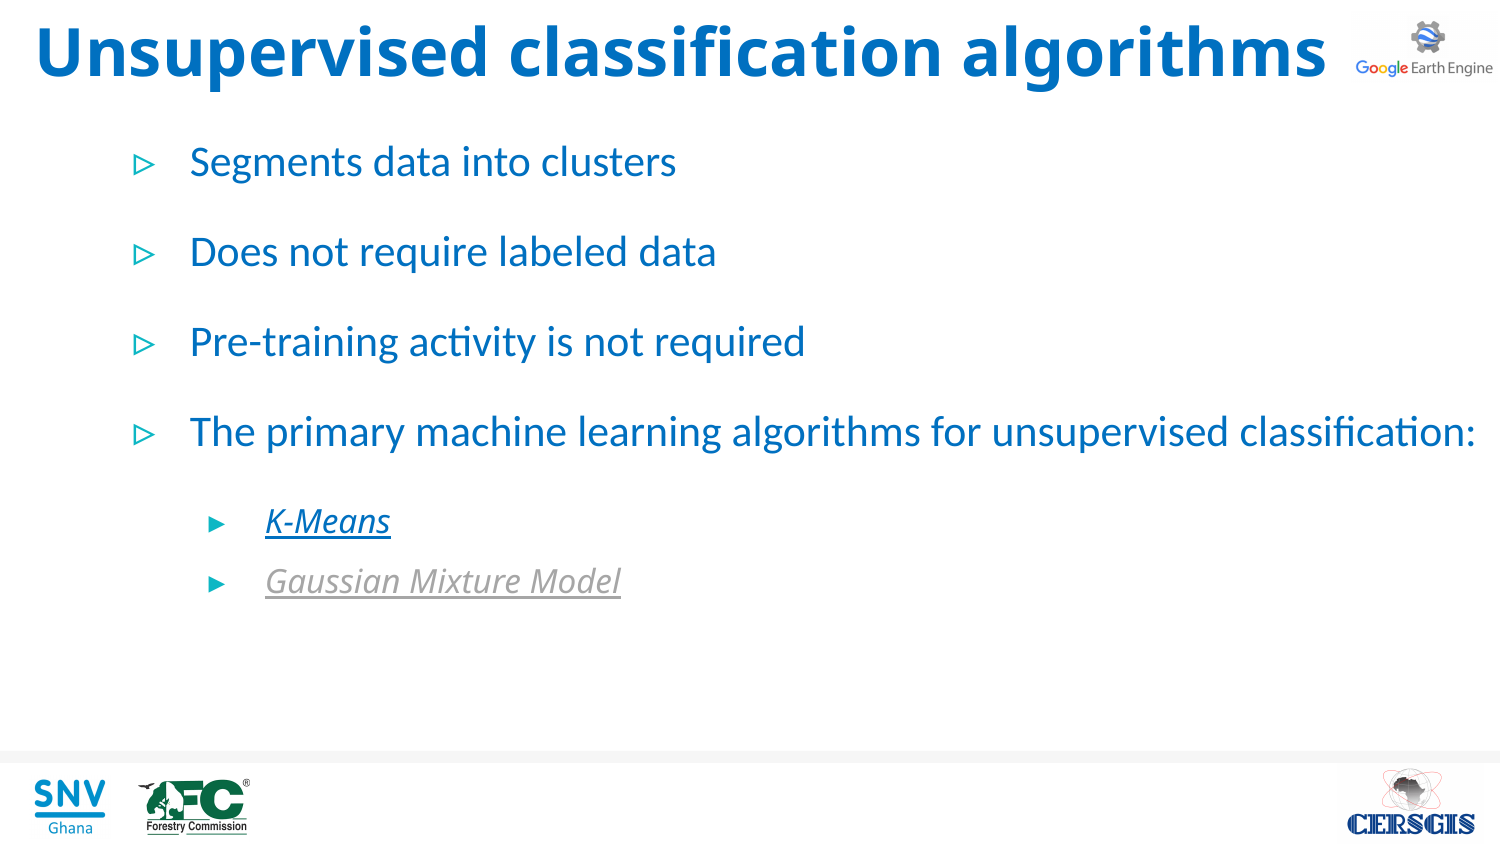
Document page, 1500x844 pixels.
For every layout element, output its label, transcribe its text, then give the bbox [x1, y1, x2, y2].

text_box Unsupervised classification algorithms [20, 2, 1361, 98]
text_box Segments data into clusters Does not require labeled data Pre-training activity is not required The primary machine learning algorithms for unsupervised classification: K-Means Gaussian Mixture Model [118, 125, 1493, 673]
picture [138, 772, 250, 842]
picture [29, 775, 111, 839]
picture [1337, 763, 1484, 844]
picture [1361, 11, 1498, 83]
